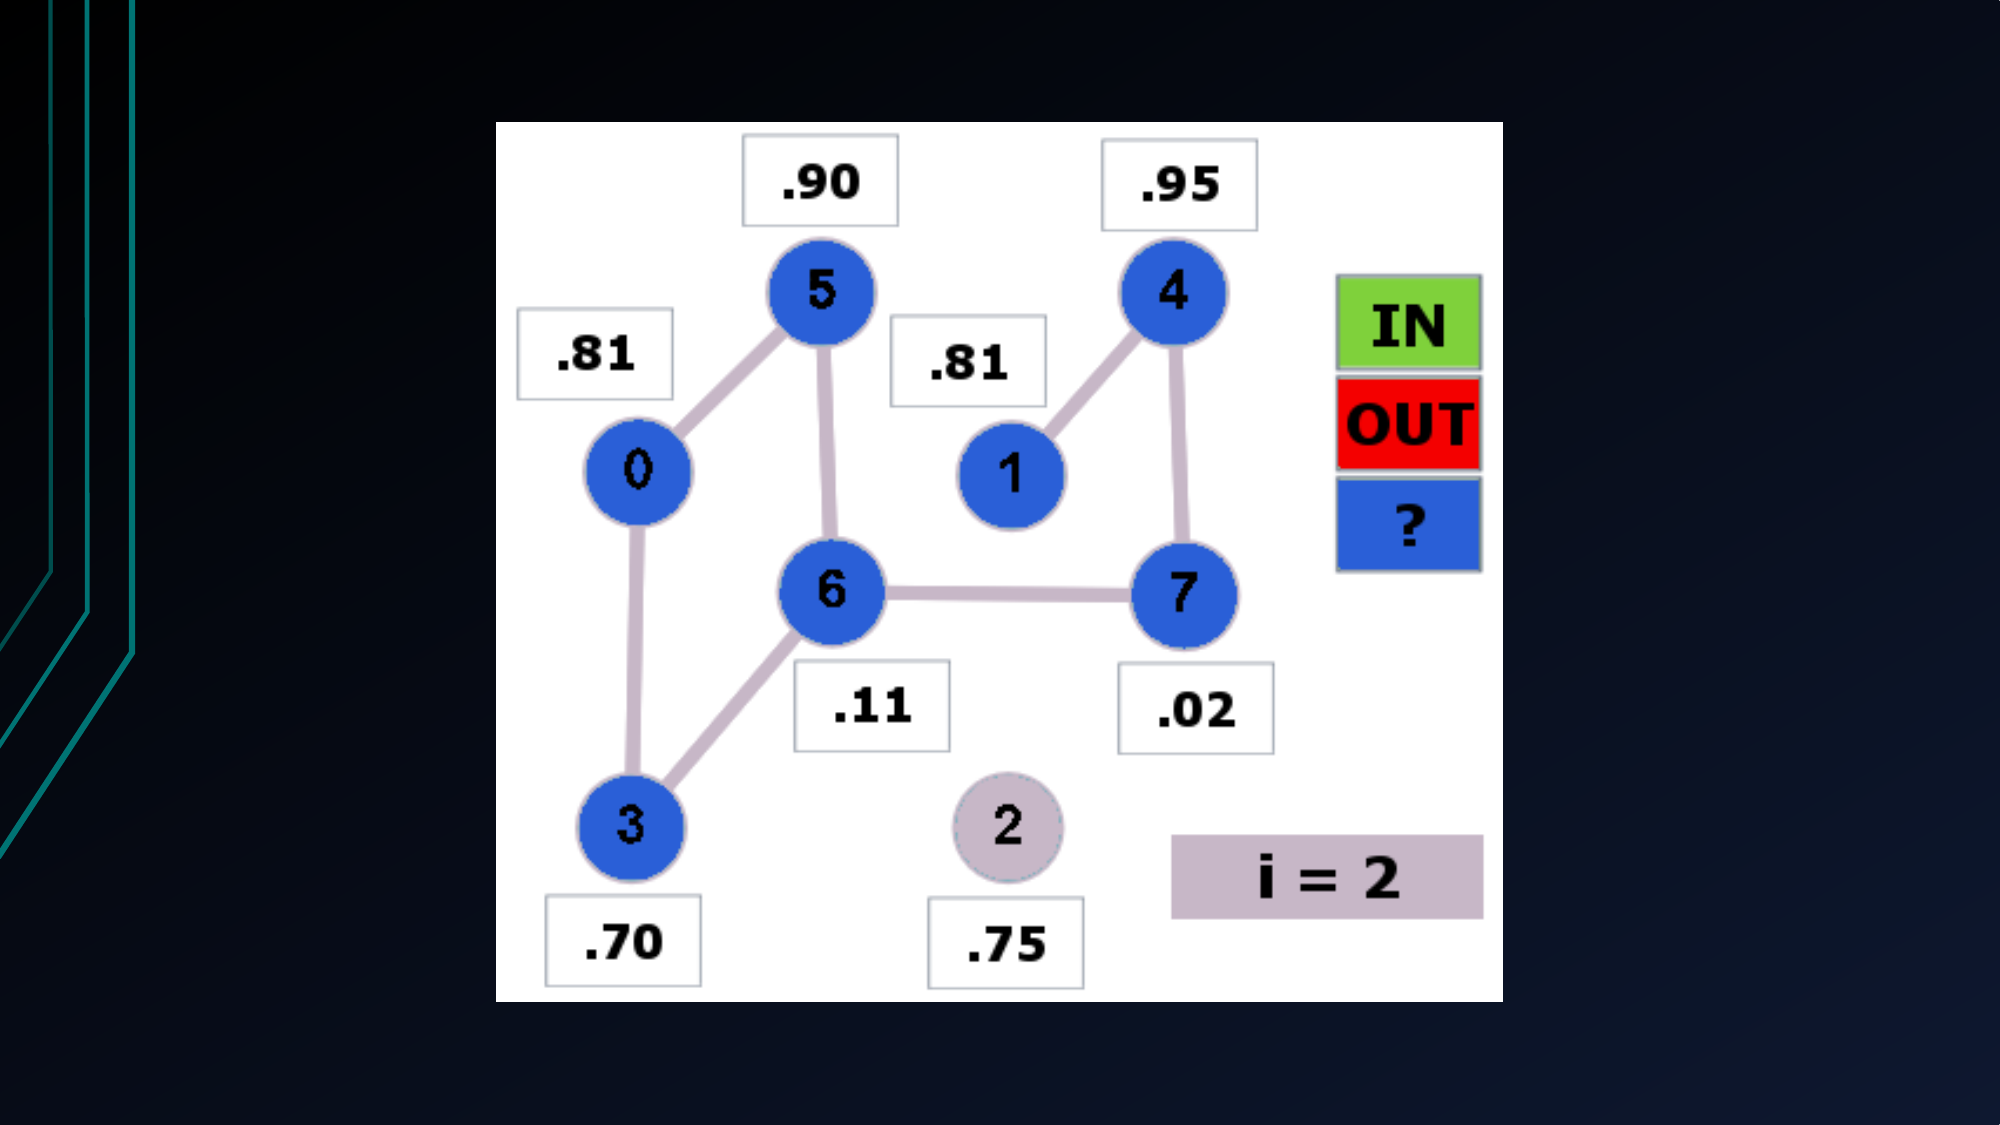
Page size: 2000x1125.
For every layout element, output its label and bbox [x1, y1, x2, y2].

picture [496, 122, 1503, 1003]
